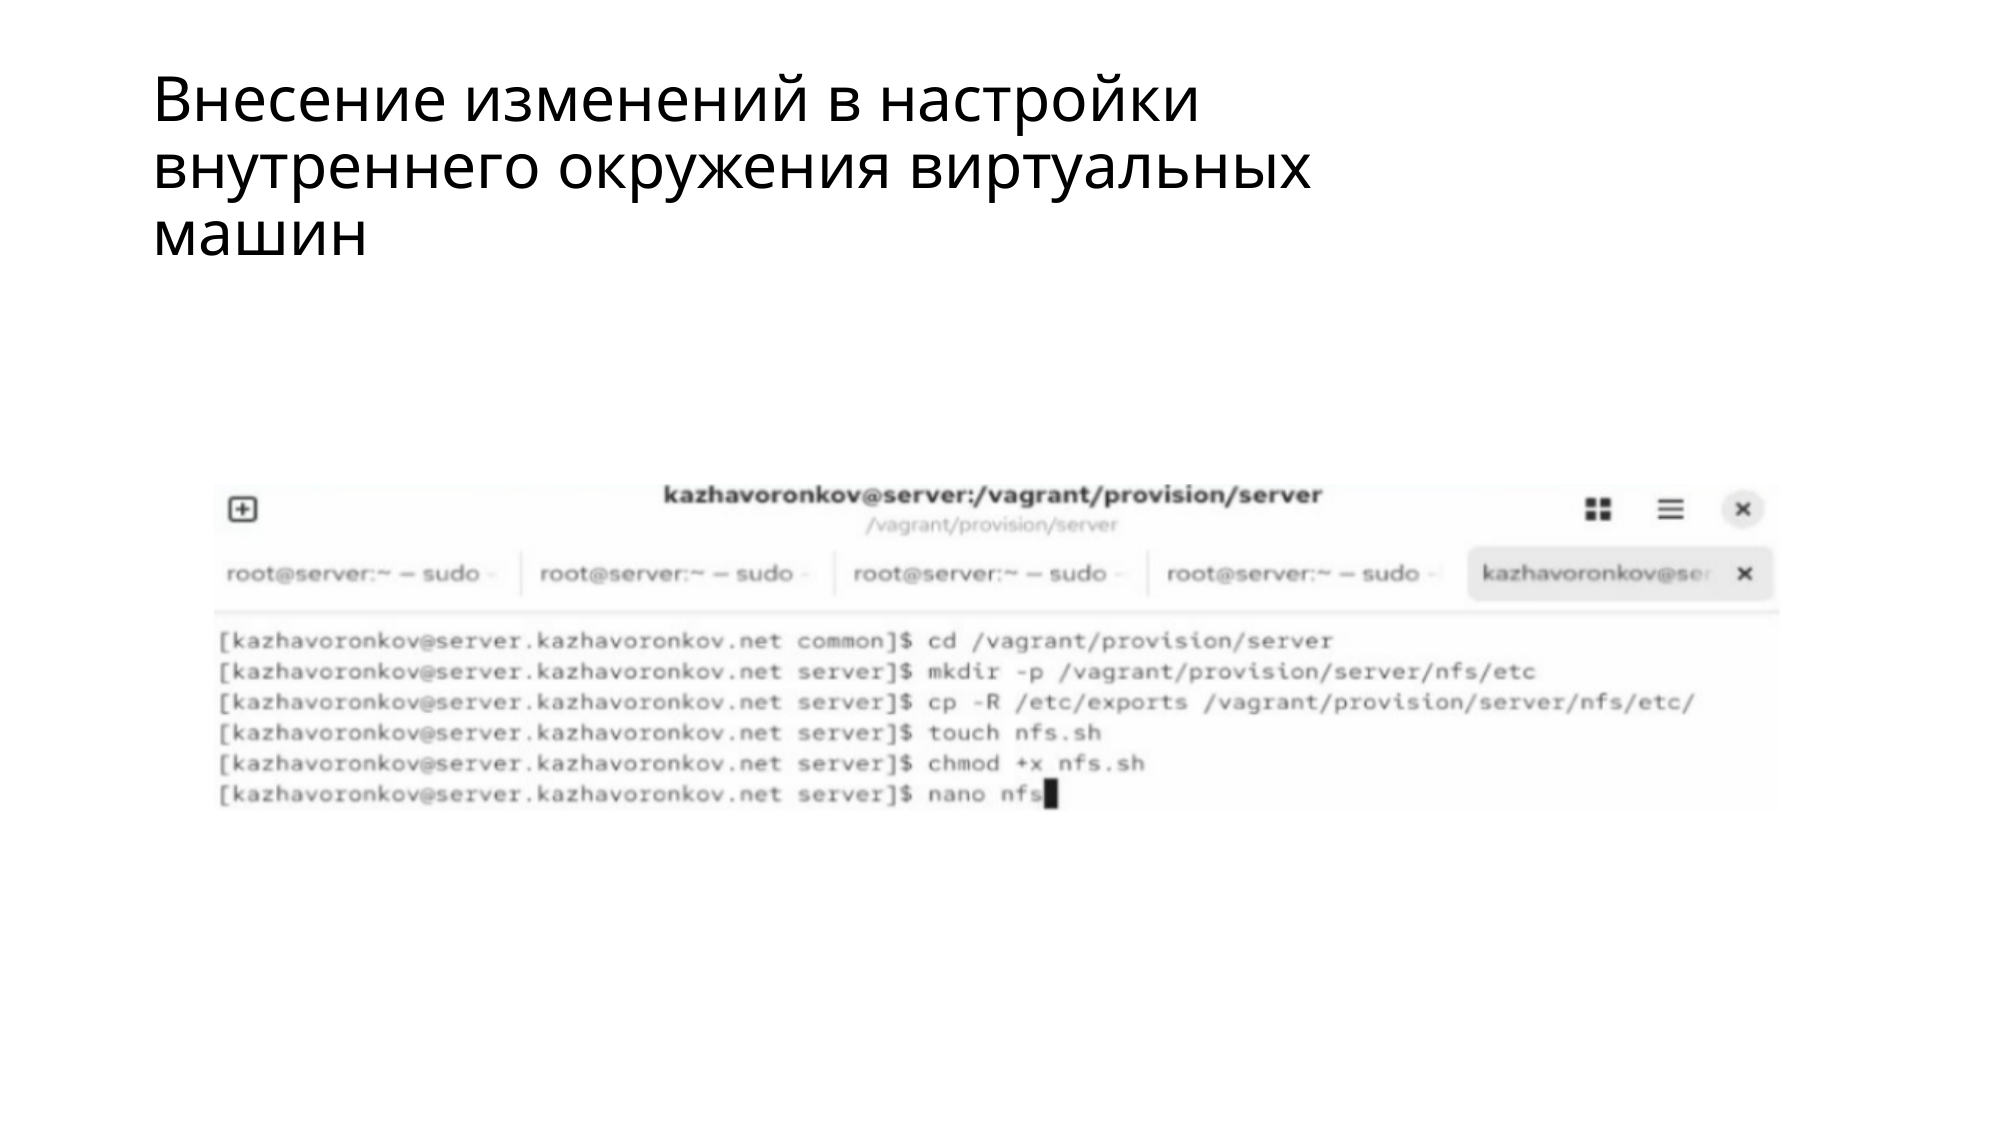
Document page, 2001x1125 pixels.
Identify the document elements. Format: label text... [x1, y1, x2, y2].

title Внесение изменений в настройки внутреннего окружения виртуальных машин [137, 59, 1863, 278]
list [214, 483, 1786, 829]
